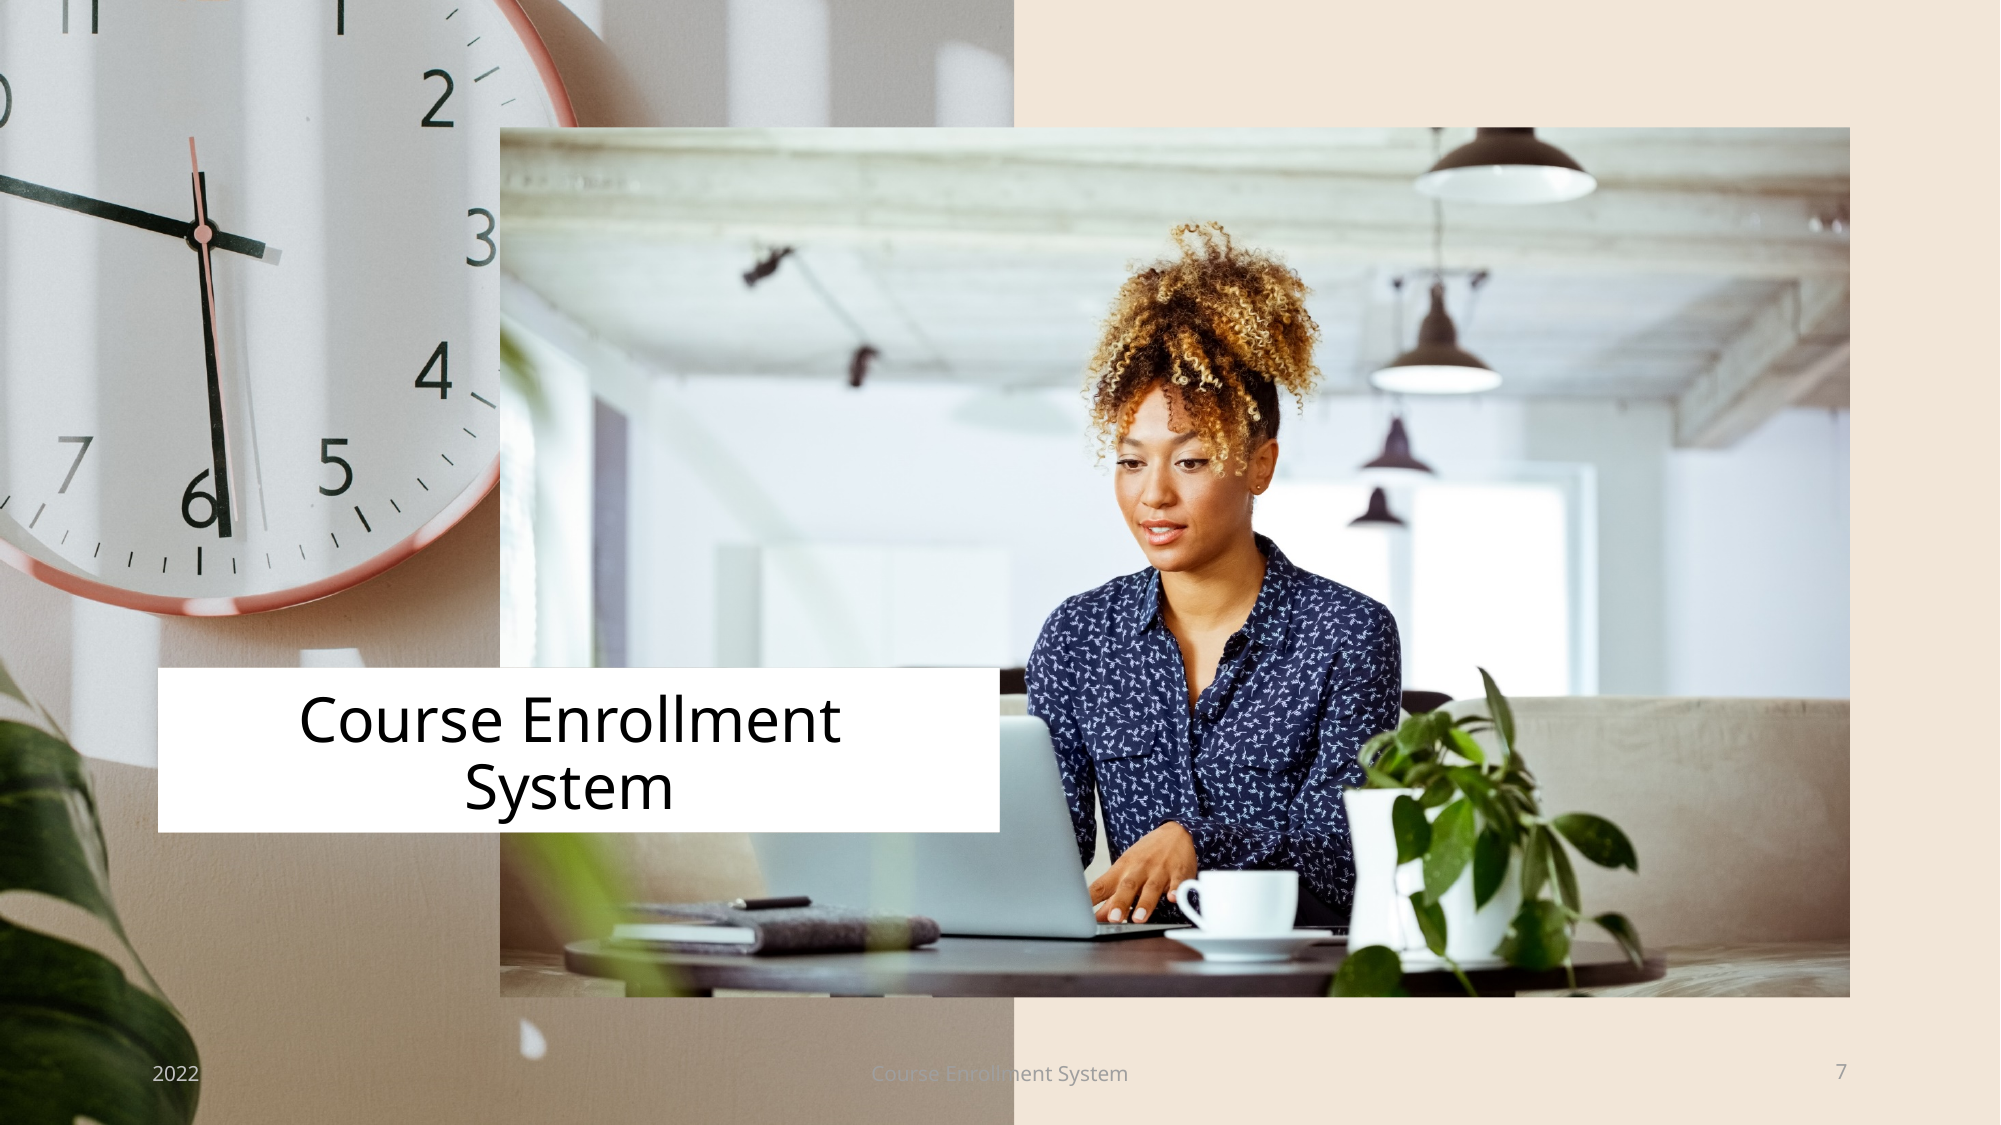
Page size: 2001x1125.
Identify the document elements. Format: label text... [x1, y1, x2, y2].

picture [0, 0, 1850, 1125]
slide_number 7 [1412, 1042, 1863, 1103]
footer Course Enrollment System [1015, 1042, 1338, 1103]
